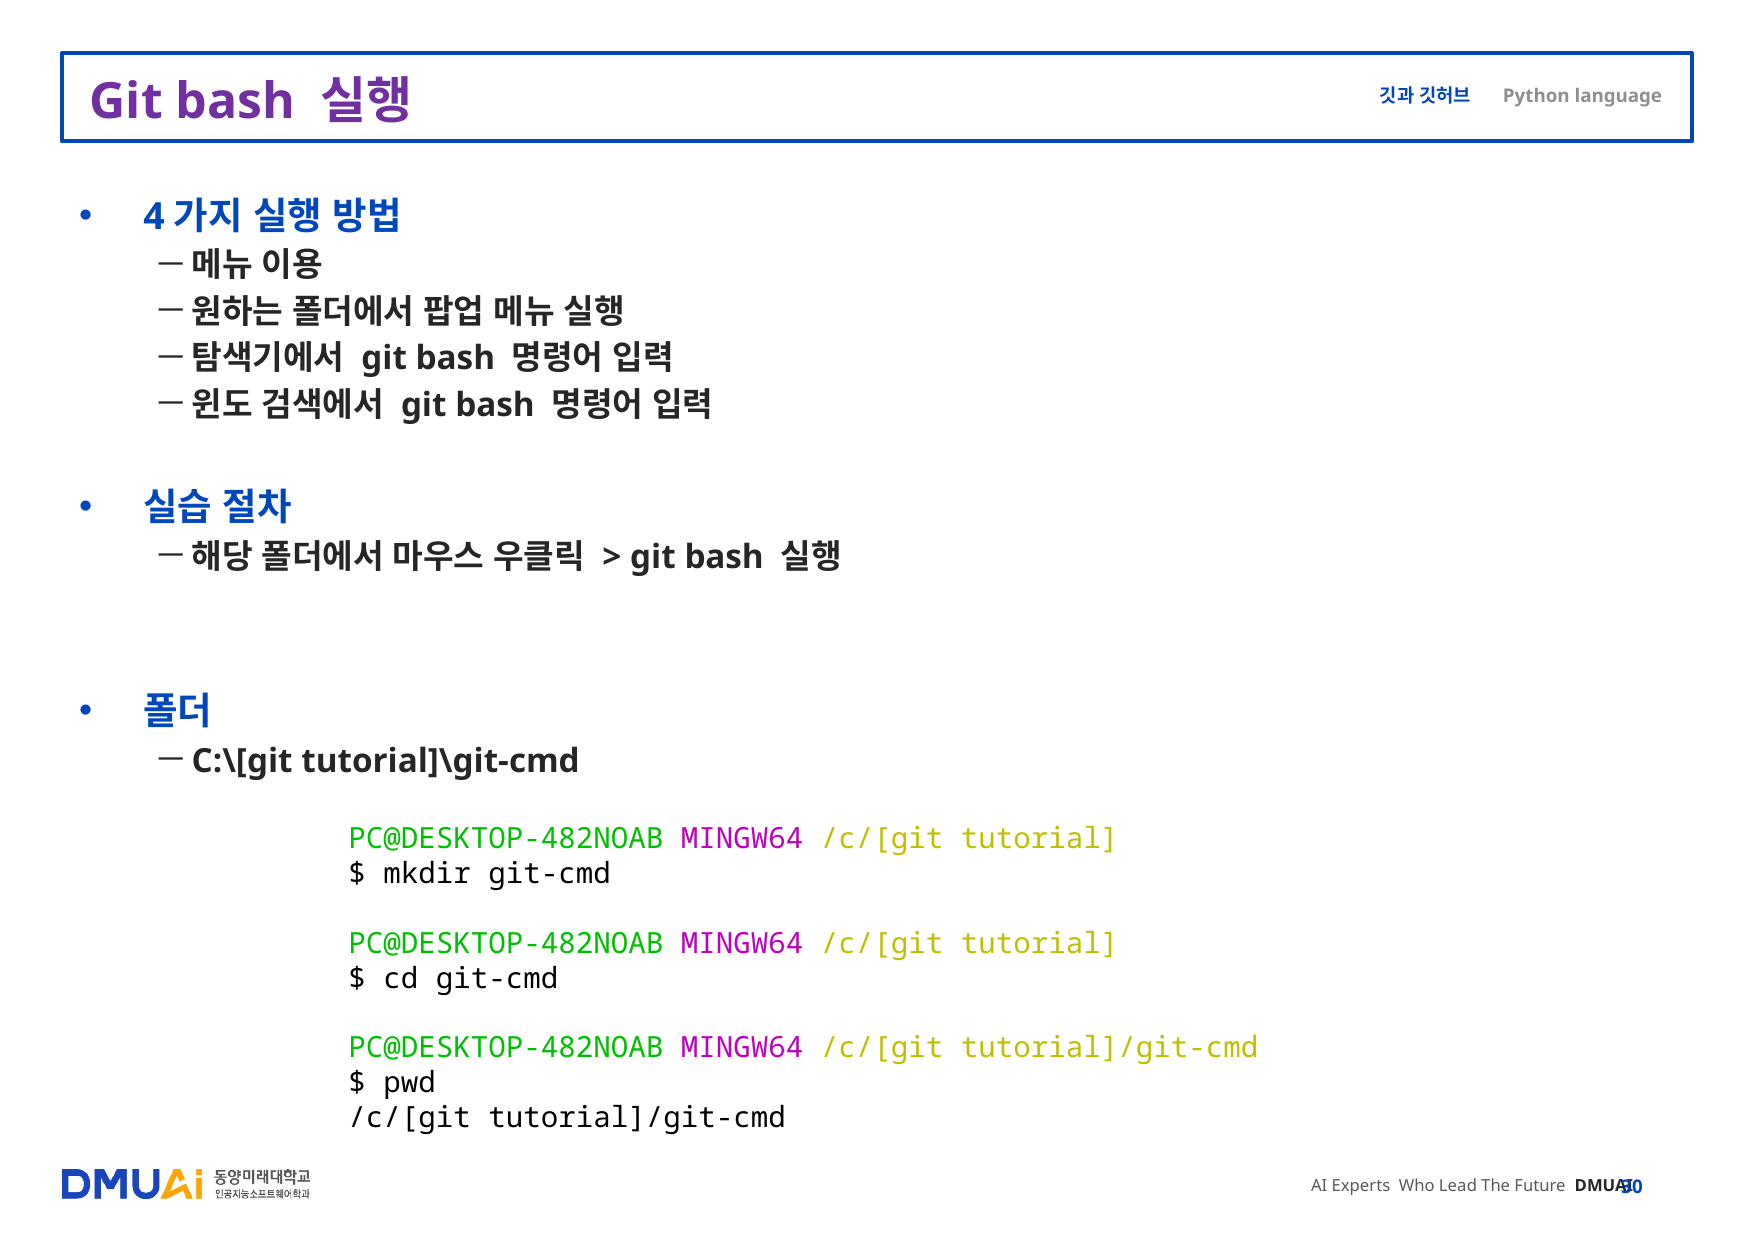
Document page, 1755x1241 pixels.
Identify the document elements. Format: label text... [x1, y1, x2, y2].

title Git bash 실행 [72, 69, 1586, 128]
list 4가지 실행 방법 메뉴 이용 원하는 폴더에서 팝업 메뉴 실행 탐색기에서 git bash 명령어 입력 윈도 검색에서 git bash 명령어 입력 실습 절차 해당 폴더에서 마우스 우클릭 > git bash 실행 폴더 C:\[git tutorial]\git-cmd [62, 183, 1681, 1140]
picture [62, 1169, 310, 1199]
text_box PC@DESKTOP-482NOAB MINGW64 /c/[git tutorial] $ mkdir git-cmd PC@DESKTOP-482NOAB MINGW64 /c/[git tutorial] $ cd git-cmd PC@DESKTOP-482NOAB MINGW64 /c/[git tutorial]/git-cmd $ pwd /c/[git tutorial]/git-cmd [333, 811, 1515, 1142]
